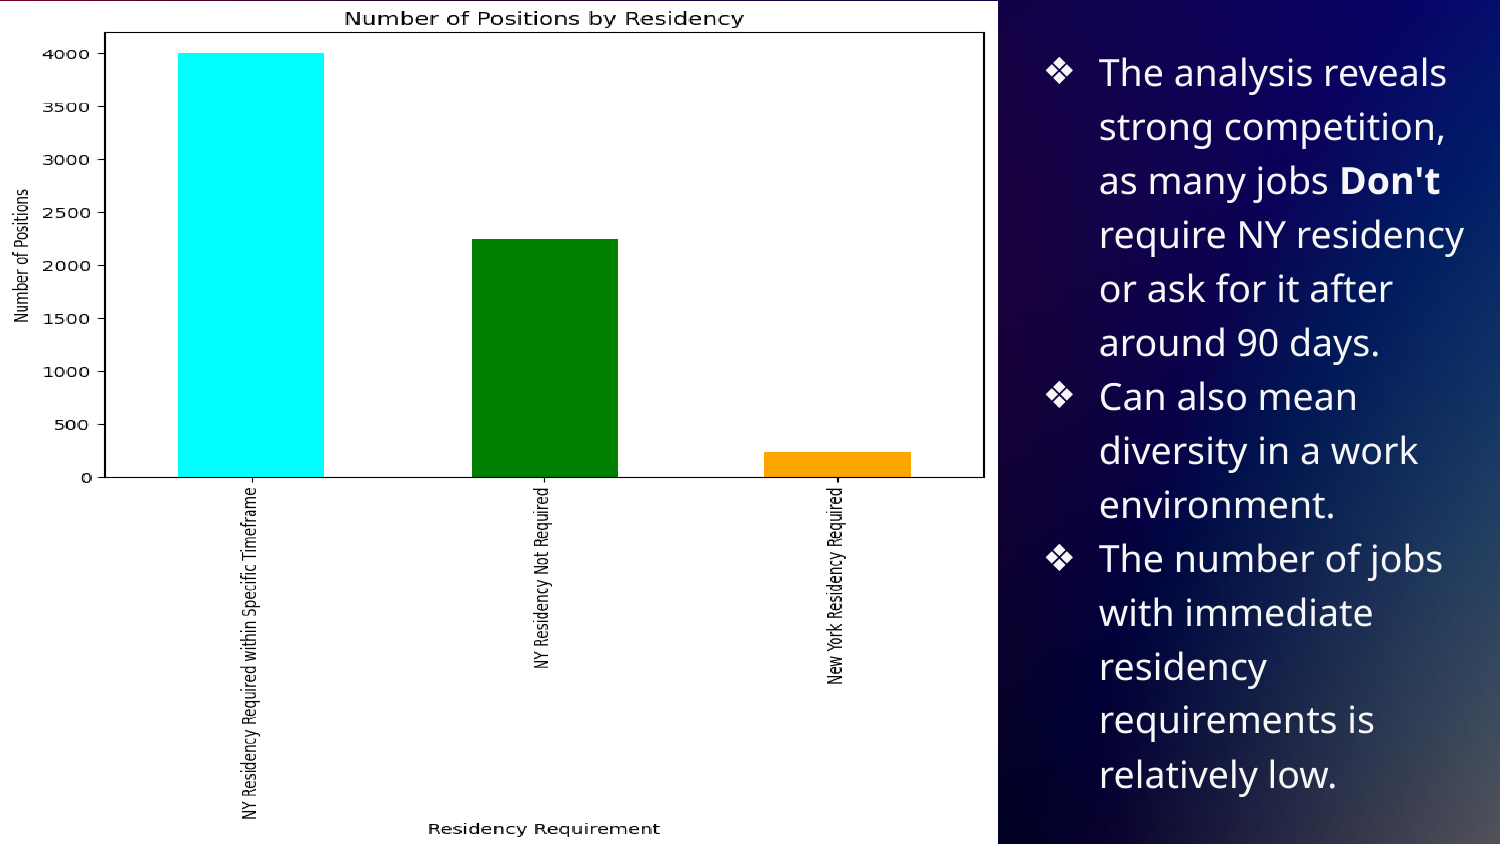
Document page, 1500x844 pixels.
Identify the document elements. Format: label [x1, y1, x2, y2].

text_box [1002, 337, 1398, 510]
picture [0, 0, 1500, 844]
